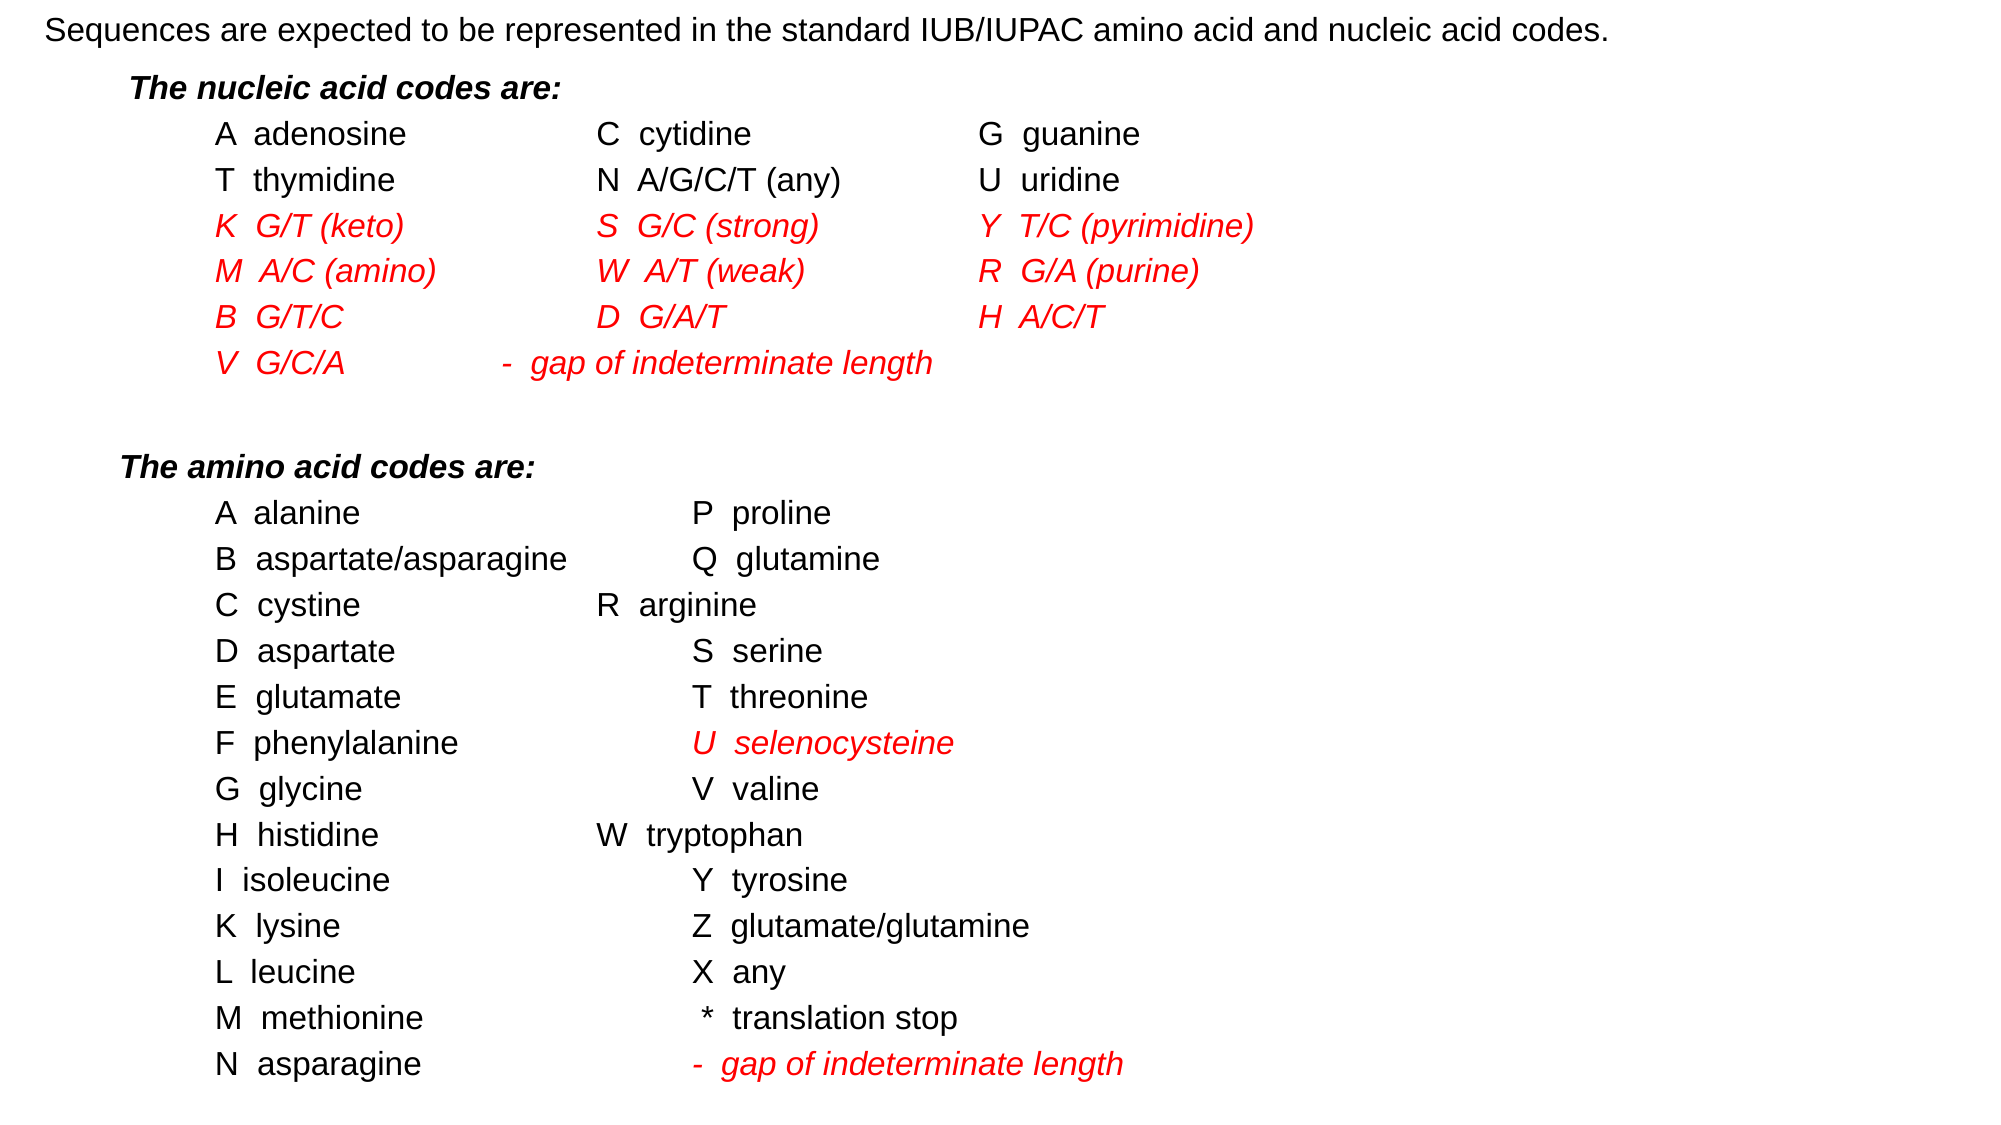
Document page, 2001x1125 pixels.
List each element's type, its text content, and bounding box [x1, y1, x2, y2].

text_box Sequences are expected to be represented in the standard IUB/IUPAC amino acid and nucleic acid codes. The nucleic acid codes are: A adenosine C cytidine G guanine T thymidine N A/G/C/T (any) U uridine K G/T (keto) S G/C (strong) Y T/C (pyrimidine) M A/C (amino) W A/T (weak) R G/A (purine) B G/T/C D G/A/T H A/C/T V G/C/A - gap of indeterminate length The amino acid codes are: A alanine P proline B aspartate/asparagine Q glutamine C cystine R arginine D aspartate S serine E glutamate T threonine F phenylalanine U selenocysteine G glycine V valine H histidine W tryptophan I isoleucine Y tyrosine K lysine Z glutamate/glutamine L leucine X any M methionine * translation stop N asparagine - gap of indeterminate length [29, 0, 1758, 1090]
